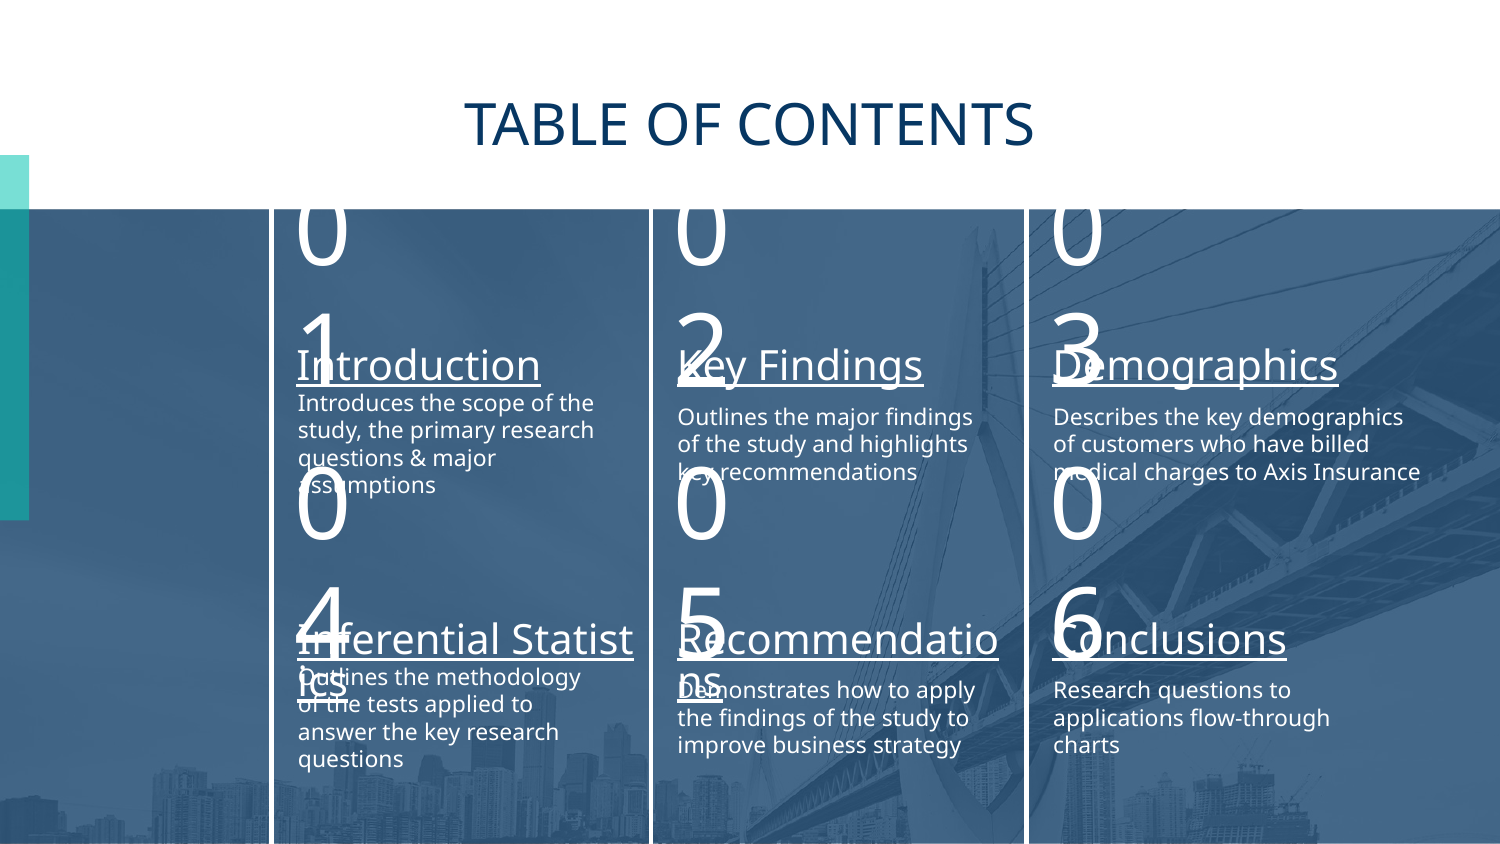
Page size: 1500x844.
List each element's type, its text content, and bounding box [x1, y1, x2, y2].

picture [1027, 209, 1500, 844]
picture [0, 209, 271, 844]
picture [272, 209, 650, 844]
text_box [0, 155, 30, 207]
title TABLE OF CONTENTS [118, 88, 1382, 156]
picture [652, 209, 1026, 844]
